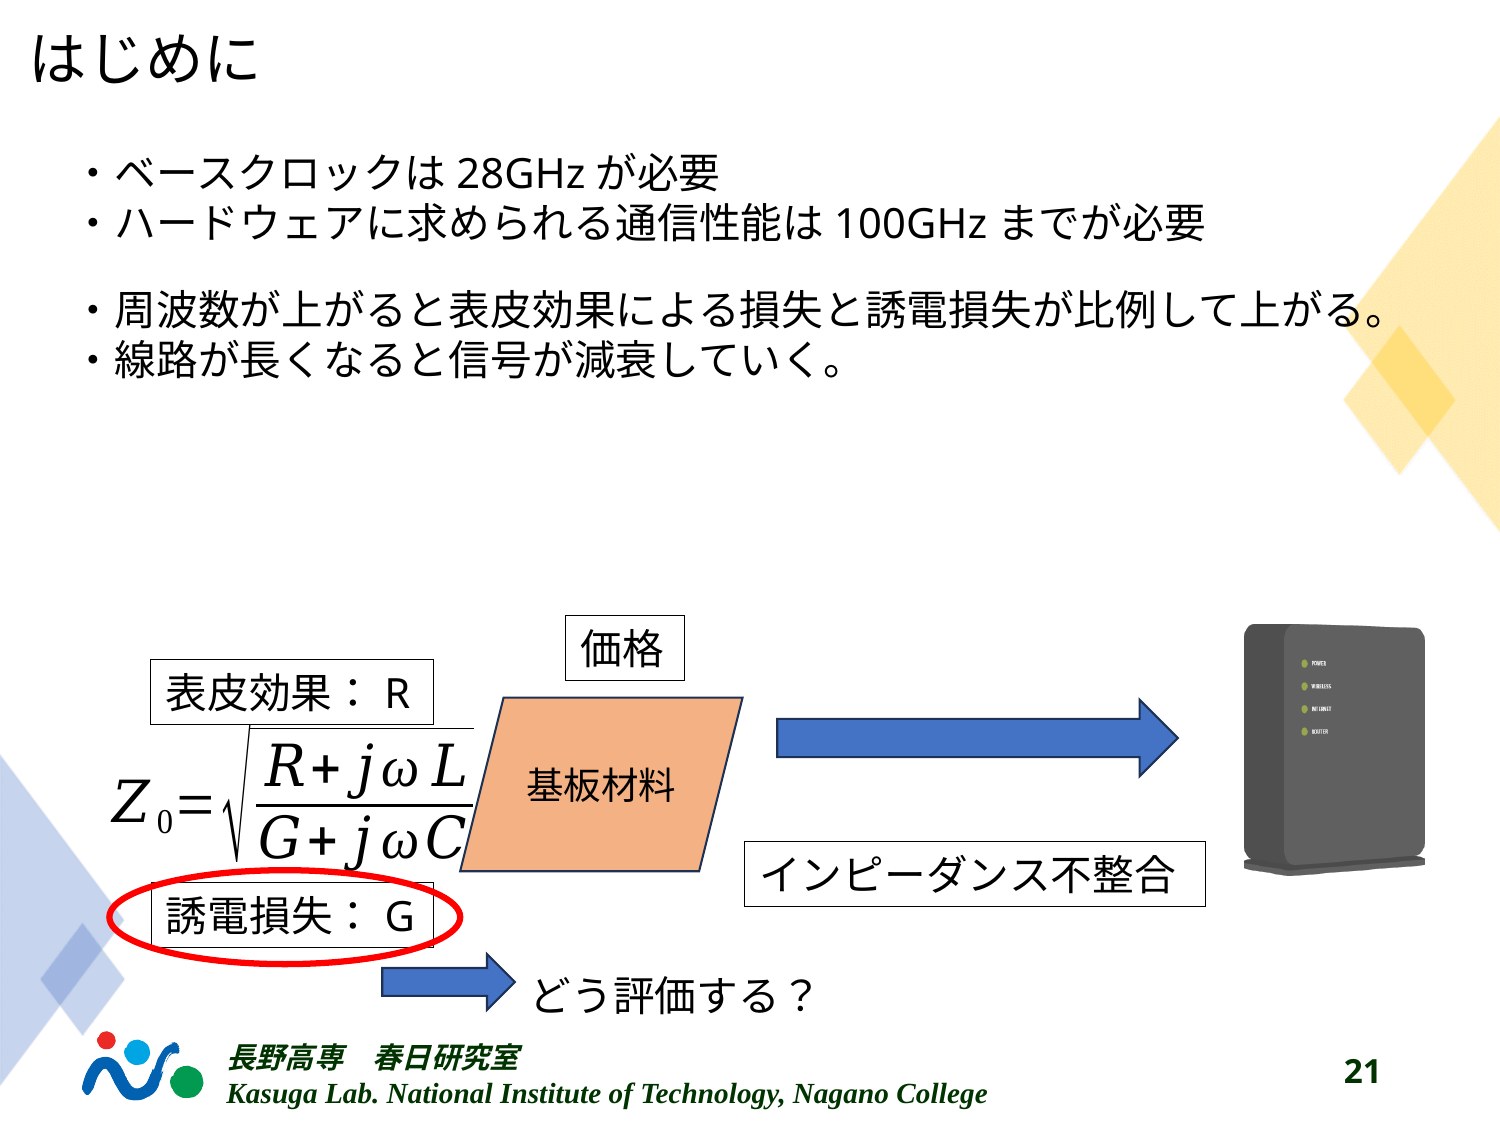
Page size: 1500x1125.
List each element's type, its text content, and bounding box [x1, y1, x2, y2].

text_box [381, 951, 517, 1013]
text_box 価格 [565, 615, 685, 681]
picture [0, 0, 1500, 1125]
text_box [108, 869, 462, 966]
title はじめに [13, 8, 990, 116]
text_box どう評価する？ [514, 962, 1128, 1028]
text_box [776, 697, 1180, 779]
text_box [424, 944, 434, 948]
text_box 誘電損失：G [410, 882, 434, 890]
text_box 表皮効果：R [150, 659, 434, 725]
slide_number 21 [1288, 1042, 1397, 1103]
text_box ・周波数が上がると表皮効果による損失と誘電損失が比例して上がる。 ・線路が長くなると信号が減衰していく。 [58, 276, 1407, 392]
text_box インピーダンス不整合 [744, 841, 1206, 907]
text_box ・ベースクロックは28GHzが必要 ・ハードウェアに求められる通信性能は100GHzまでが必要 [57, 139, 1365, 304]
text_box 基板材料 [458, 696, 744, 873]
